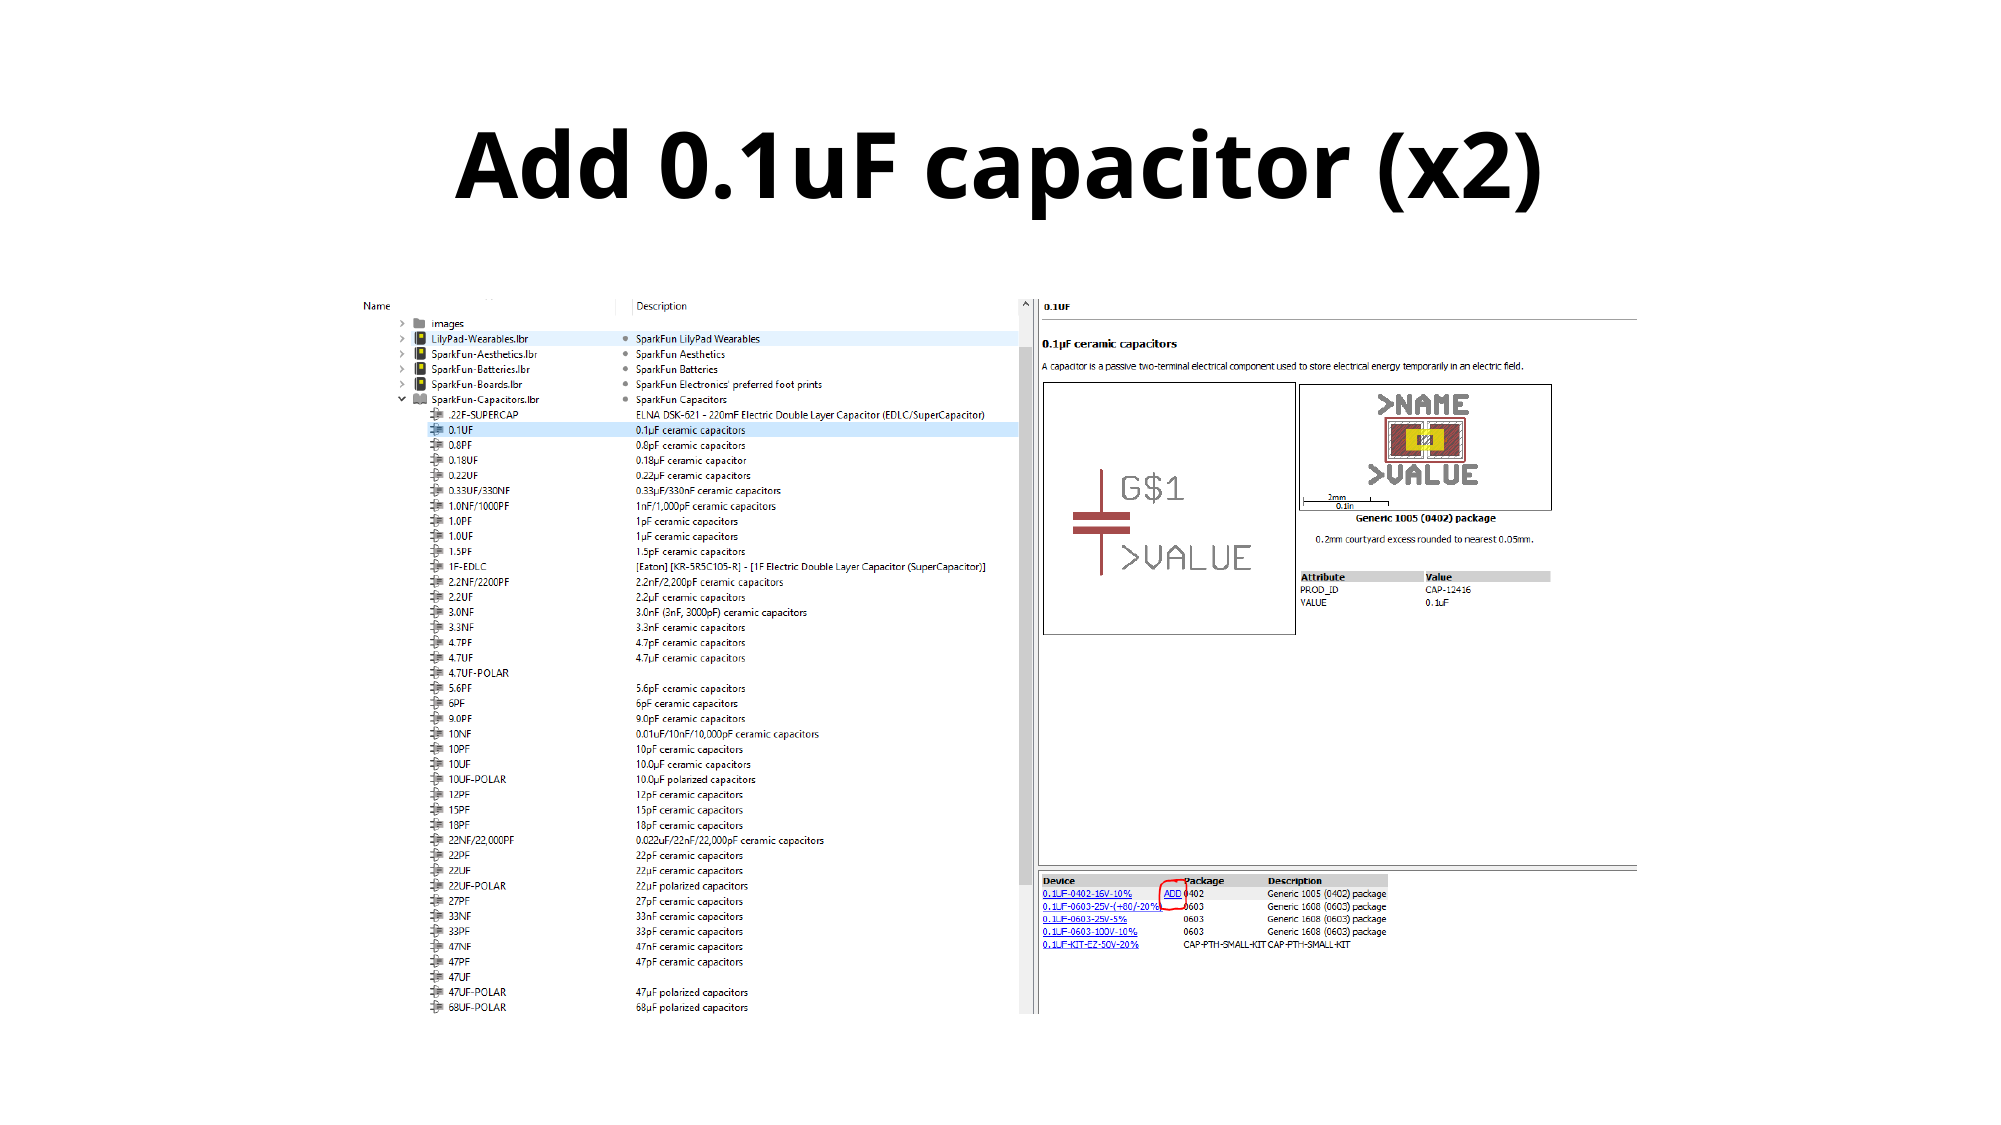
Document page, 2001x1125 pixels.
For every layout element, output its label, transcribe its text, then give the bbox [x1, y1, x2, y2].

title Add 0.1uF capacitor (x2) [137, 59, 1863, 278]
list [363, 299, 1637, 1014]
